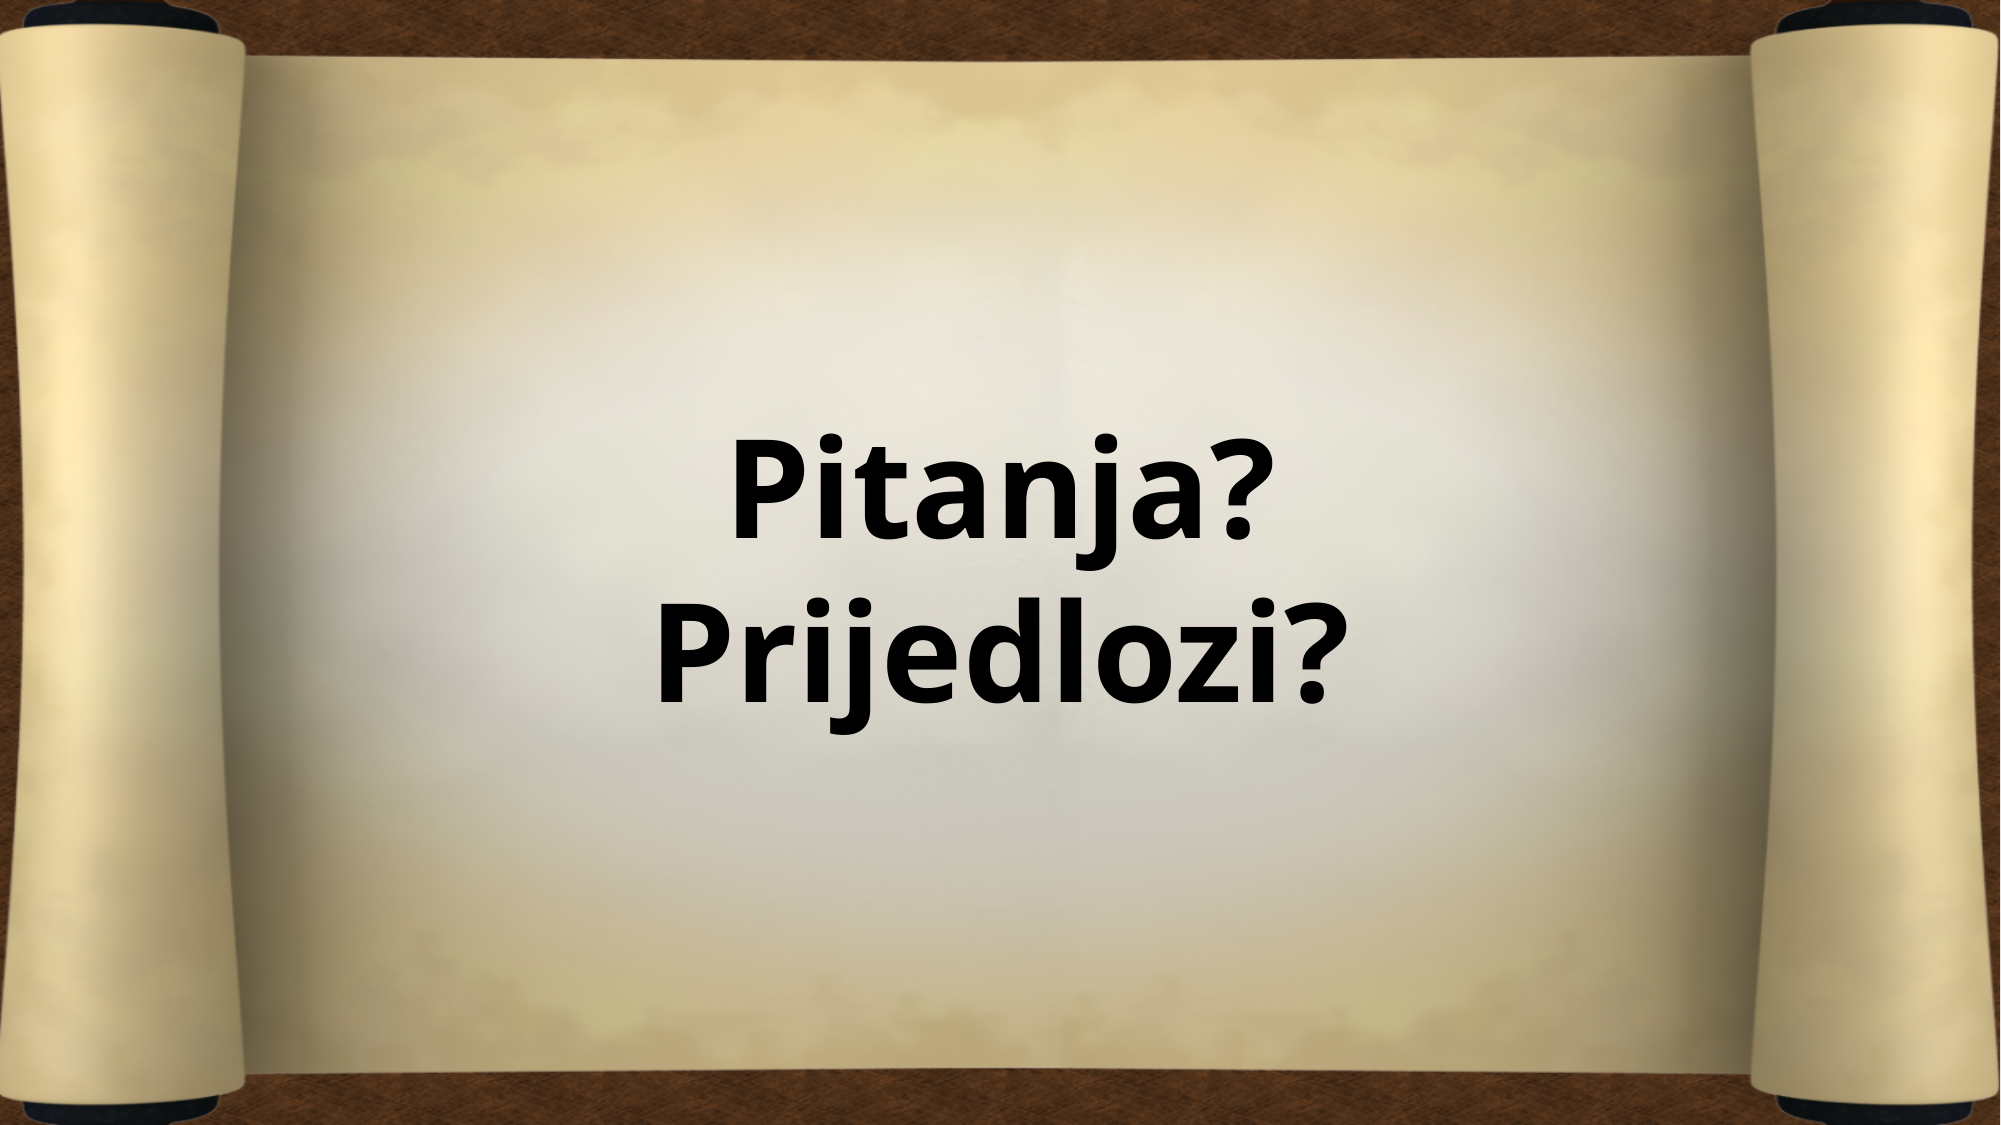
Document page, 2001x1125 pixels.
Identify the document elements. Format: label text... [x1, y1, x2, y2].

subtitle Prijedlozi? [249, 575, 1750, 863]
picture [0, 0, 2001, 1125]
title Pitanja? [249, 235, 1750, 575]
